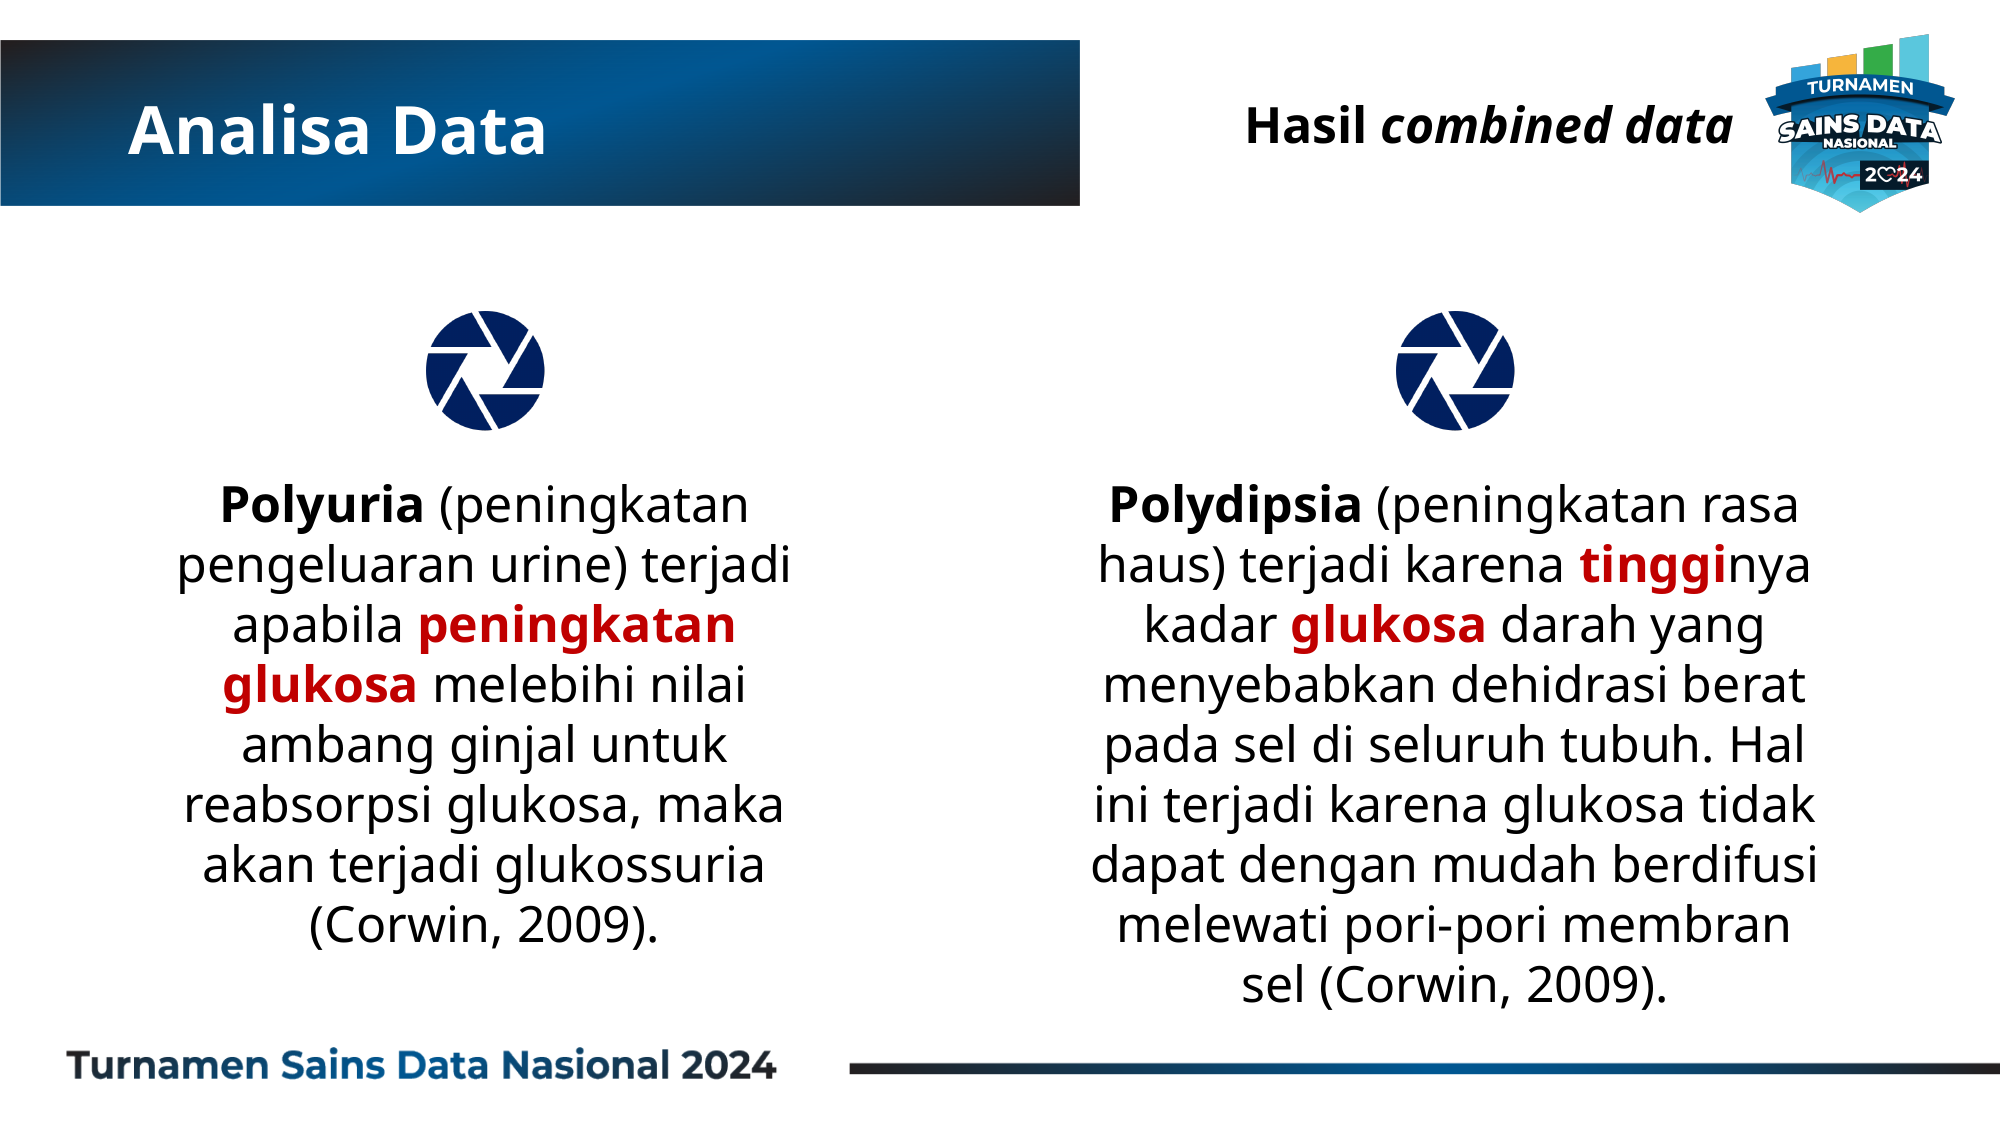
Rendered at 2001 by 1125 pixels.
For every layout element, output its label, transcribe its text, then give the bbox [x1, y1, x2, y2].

text_box Polydipsia (peningkatan rasa haus) terjadi karena tingginya kadar glukosa darah yang menyebabkan dehidrasi berat pada sel di seluruh tubuh. Hal ini terjadi karena glukosa tidak dapat dengan mudah berdifusi melewati pori-pori membran sel (Corwin, 2009). [1072, 465, 1838, 1021]
picture [1765, 34, 1955, 213]
picture [0, 40, 1080, 207]
text_box Hasil combined data [1227, 85, 1750, 161]
text_box Polyuria (peningkatan pengeluaran urine) terjadi apabila peningkatan glukosa melebihi nilai ambang ginjal untuk reabsorpsi glukosa, maka akan terjadi glukossuria (Corwin, 2009). [143, 465, 827, 961]
picture [66, 1047, 2000, 1080]
picture [409, 294, 561, 446]
picture [1379, 294, 1531, 446]
title Analisa Data [1084, 70, 1456, 176]
